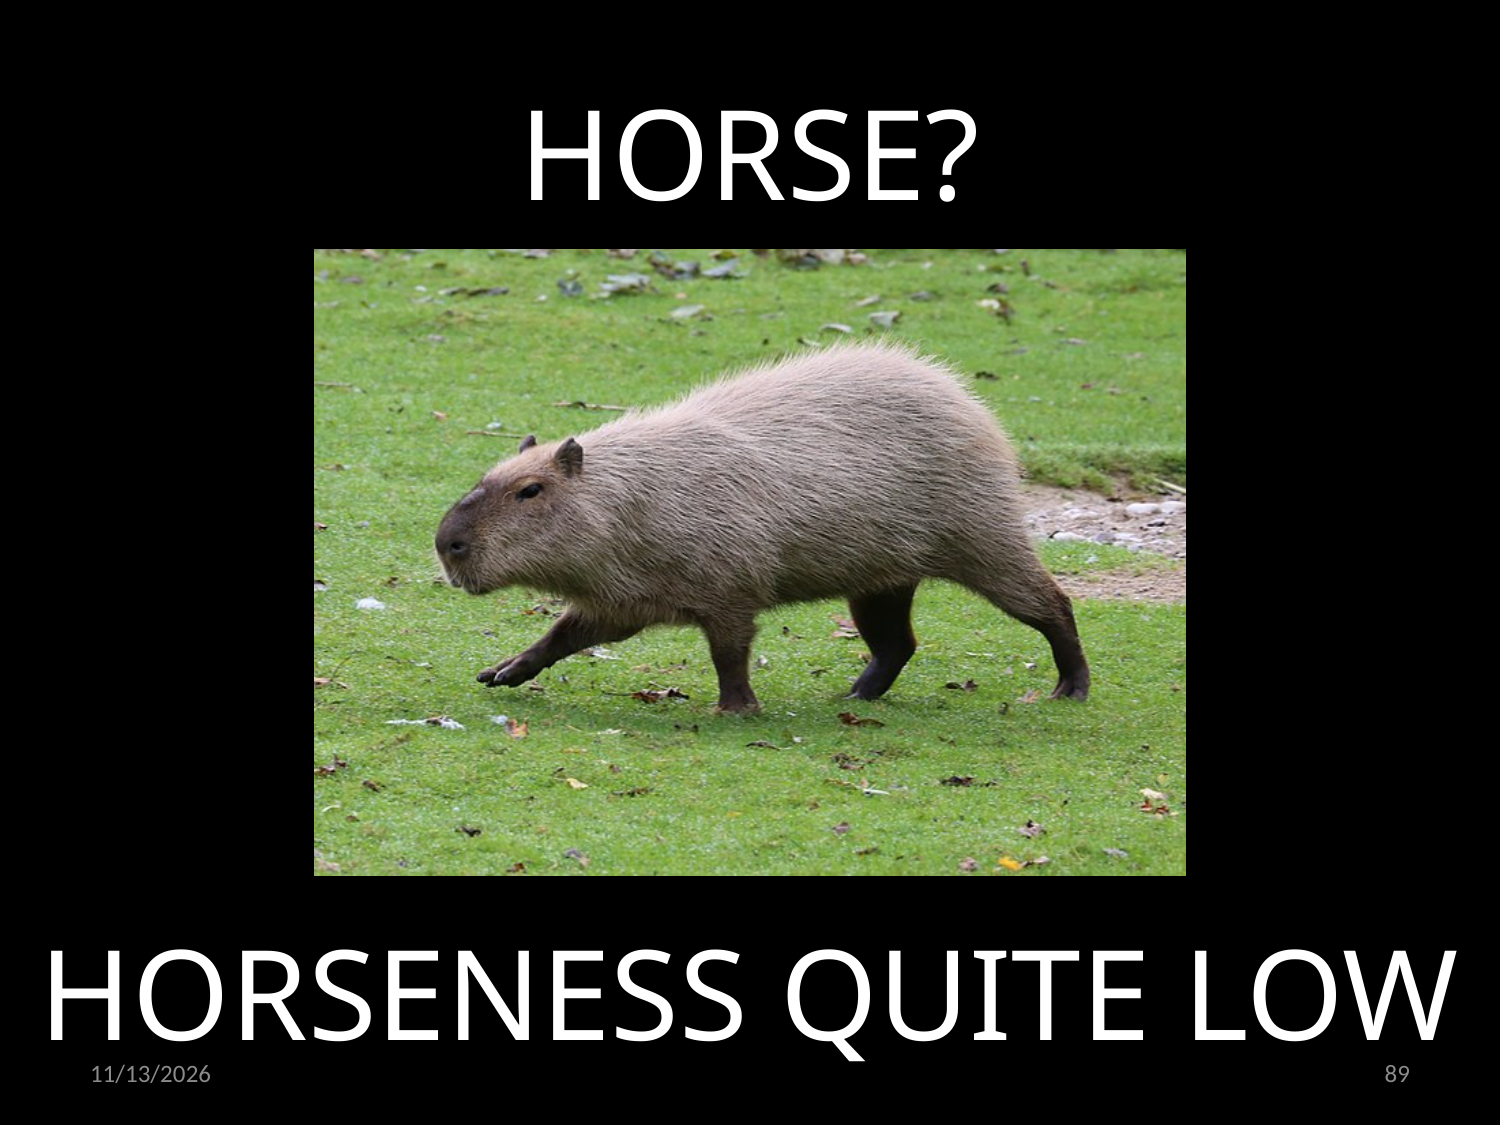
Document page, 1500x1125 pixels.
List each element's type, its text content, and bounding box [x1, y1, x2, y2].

list HORSE? [0, 68, 1500, 170]
text_box HORSENESS QUITE LOW [0, 908, 1500, 1010]
slide_number 89 [1074, 1042, 1425, 1103]
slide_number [75, 1042, 425, 1103]
picture [314, 249, 1186, 876]
